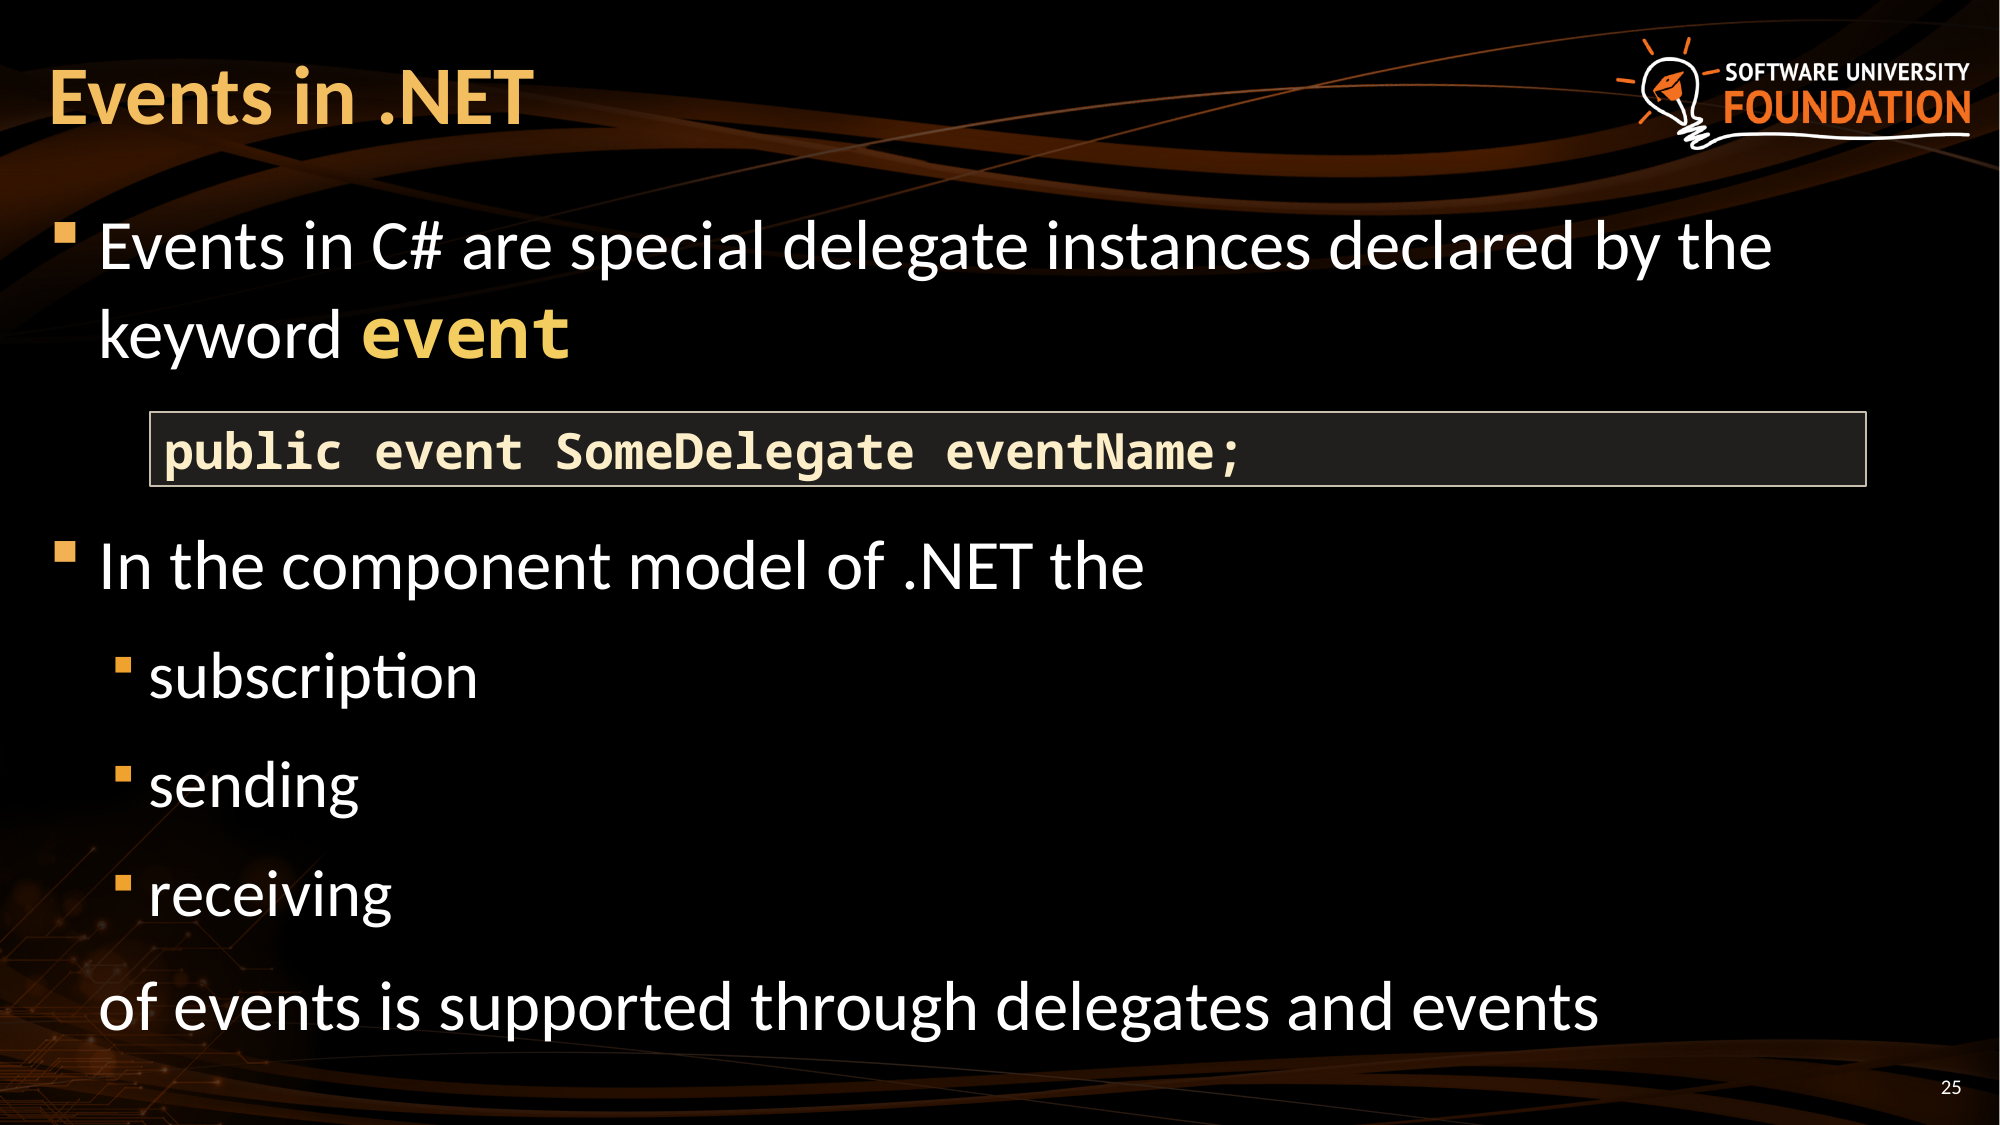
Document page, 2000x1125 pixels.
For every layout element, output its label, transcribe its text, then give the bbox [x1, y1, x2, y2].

title Events in .NET [30, 6, 1602, 189]
picture [0, 0, 2000, 1125]
text_box public event SomeDelegate eventName; [149, 411, 1867, 487]
list Events in C# are special delegate instances declared by the keyword event In the component model of .NET the subscription sending receiving of events is supported through delegates and events [31, 188, 1968, 1103]
